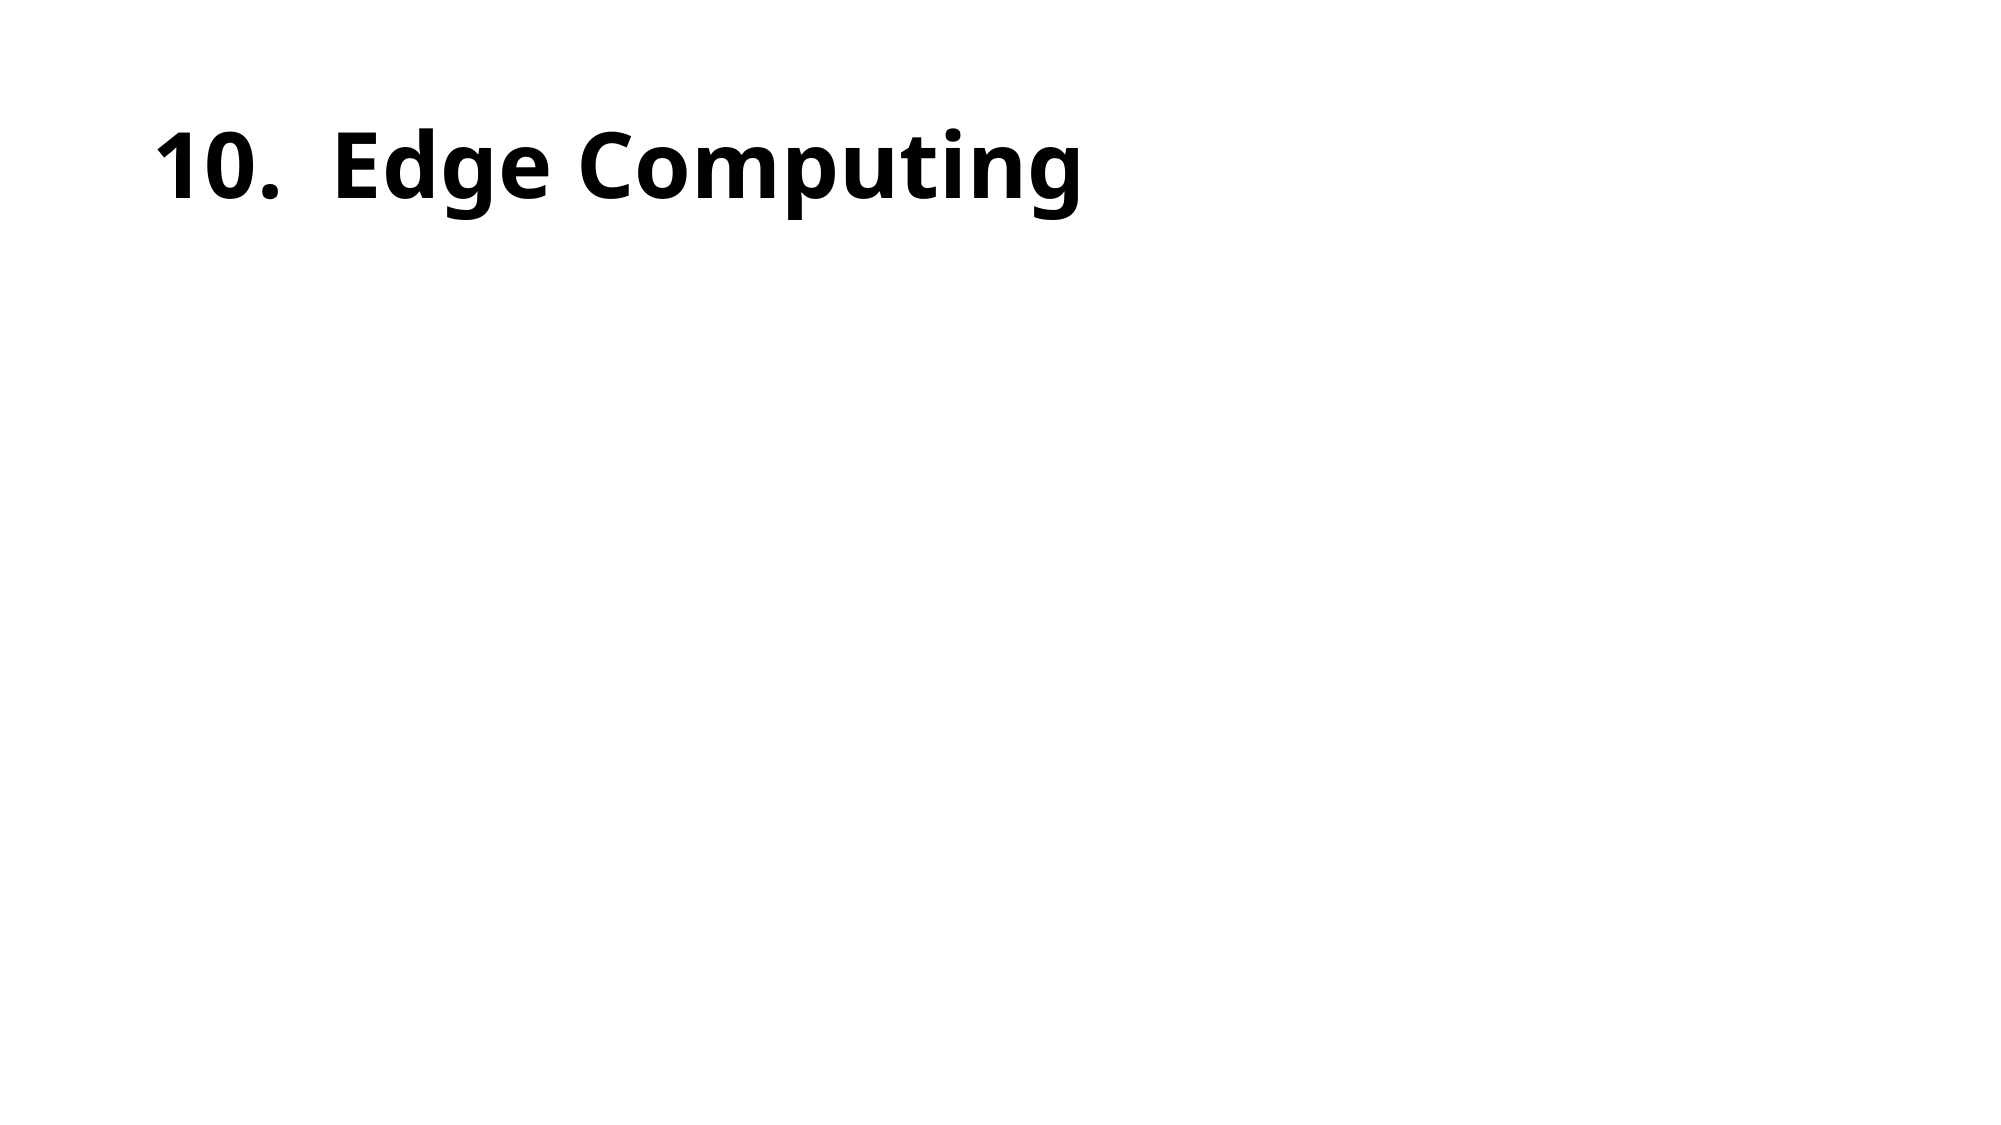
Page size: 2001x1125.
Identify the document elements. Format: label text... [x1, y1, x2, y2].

title 10. Edge Computing [137, 59, 1863, 278]
